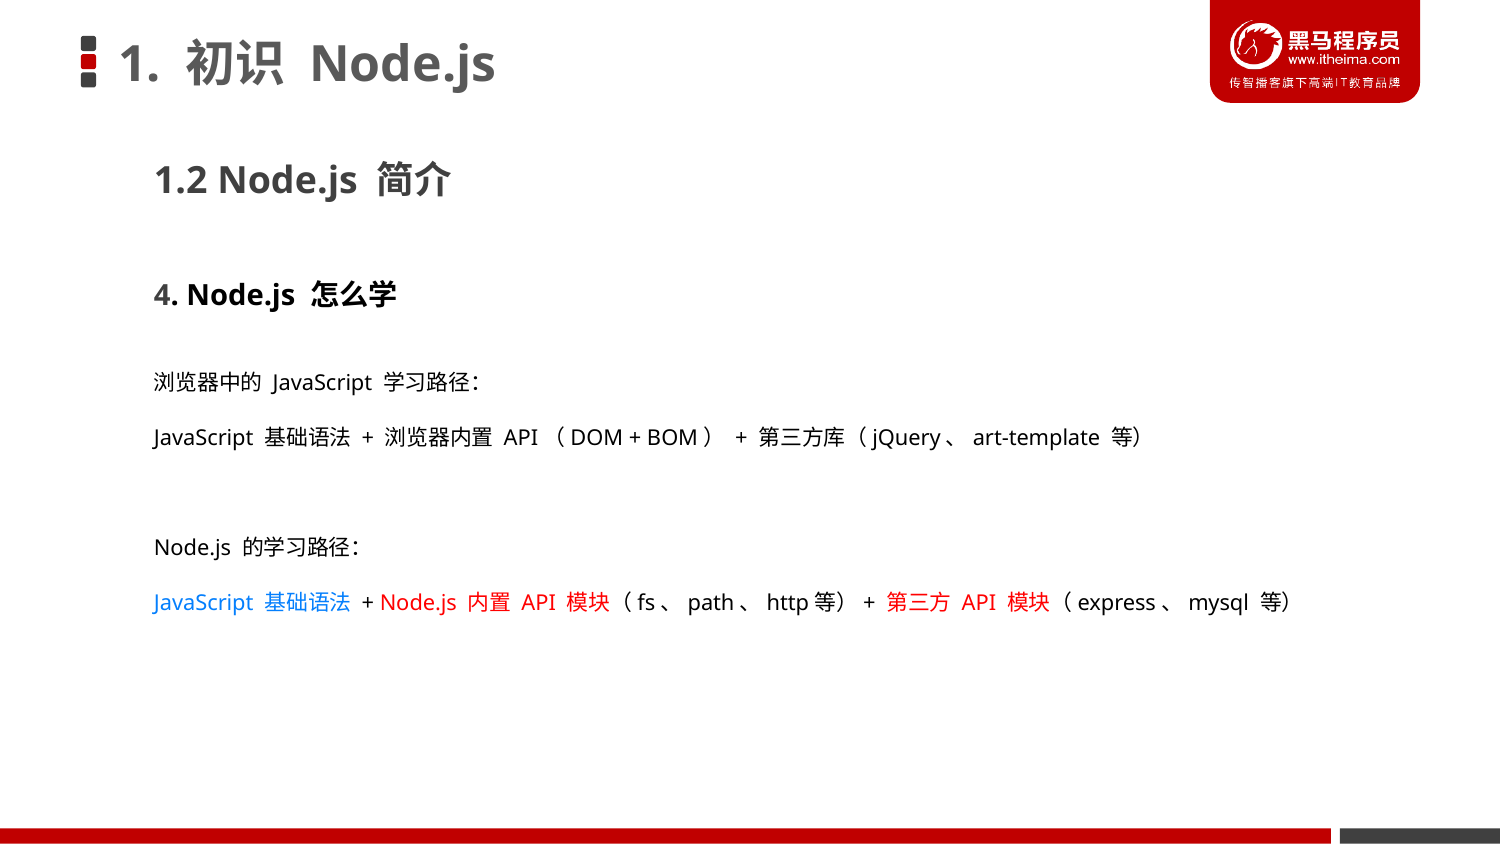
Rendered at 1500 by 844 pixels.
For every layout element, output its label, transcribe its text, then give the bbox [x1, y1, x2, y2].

title 1. 初识 Node.js [103, 0, 1209, 130]
picture [1211, 11, 1419, 97]
list 浏览器中的 JavaScript 学习路径： JavaScript 基础语法 + 浏览器内置 API（DOM + BOM） + 第三方库（jQuery、art-template 等） Node.js 的学习路径： JavaScript 基础语法 + Node.js 内置 API 模块（fs、path、http等）+ 第三方 API 模块（express、mysql 等） [139, 348, 1397, 813]
text_box 4. Node.js 怎么学 [139, 273, 1204, 320]
list 1.2 Node.js 简介 [139, 153, 1209, 243]
